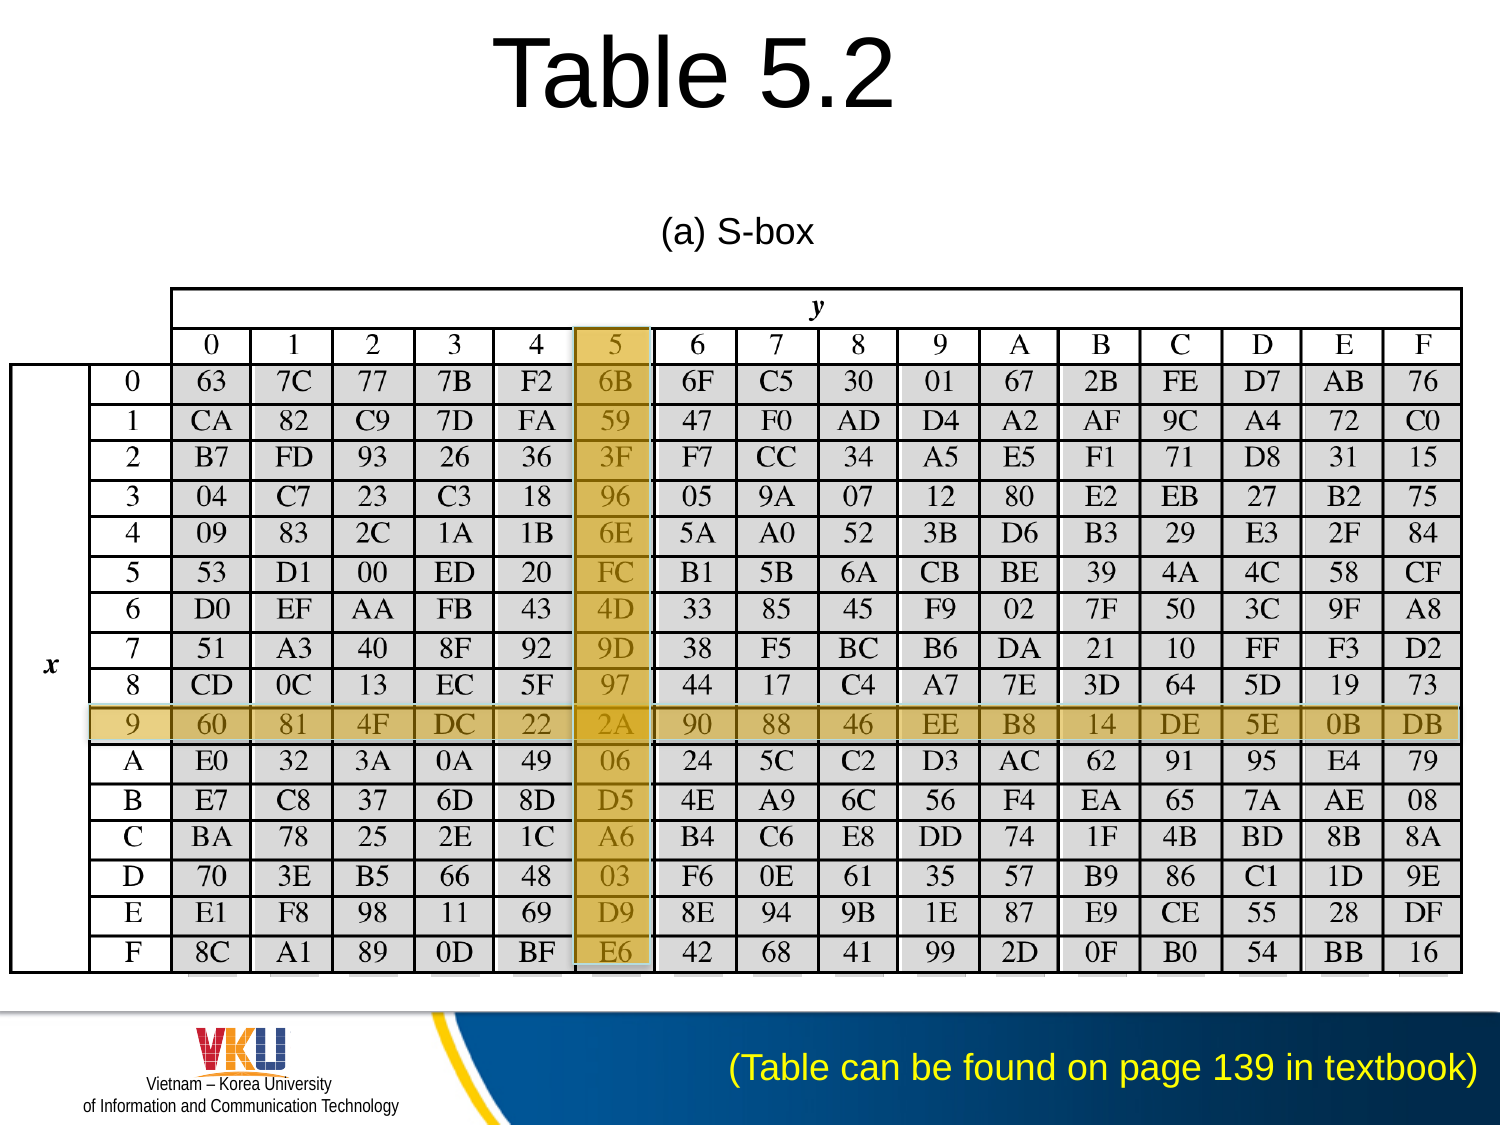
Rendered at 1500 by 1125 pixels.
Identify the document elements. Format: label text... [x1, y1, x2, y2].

text_box Table 5.2 [0, 0, 1500, 135]
picture [0, 287, 1500, 1125]
text_box (Table can be found on page 139 in textbook) [713, 1035, 1494, 1096]
text_box (a) S-box [645, 199, 840, 260]
